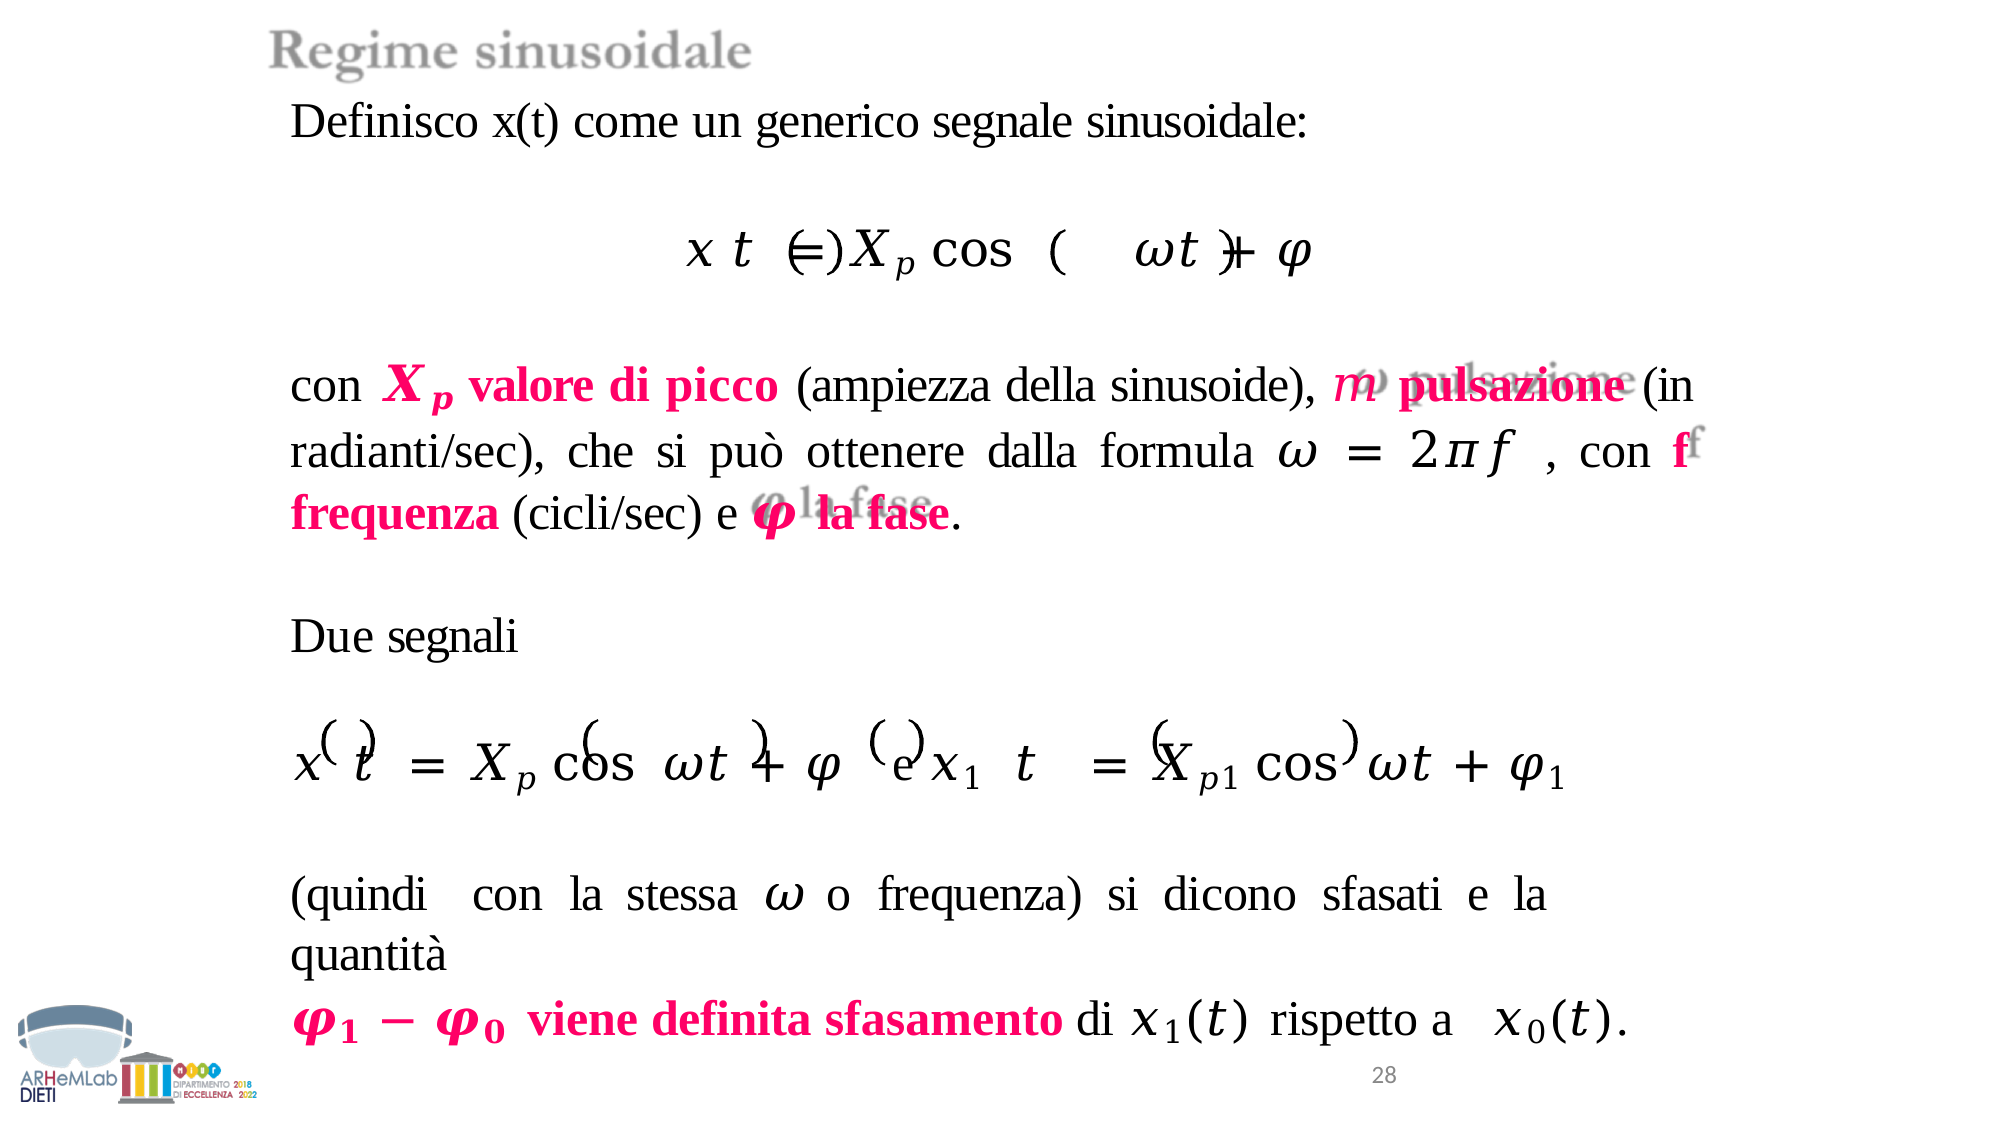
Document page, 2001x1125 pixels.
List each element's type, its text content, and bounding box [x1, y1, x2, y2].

text_box Definisco x(t) come un generico segnale sinusoidale: 𝑥 𝑡 = 𝑋𝑝 cos 𝜔𝑡 + 𝜑 con 𝑿𝒑 valore di picco (ampiezza della sinusoide), 𝑚 pulsazione (in radianti/sec), che si può ottenere dalla formula 𝜔 = 2𝜋𝑓 , con f frequenza (cicli/sec) e 𝝋 la fase. Due segnali 𝑥 𝑡 = 𝑋𝑝 cos 𝜔𝑡 + 𝜑 e 𝑥1 𝑡 = 𝑋𝑝1 cos 𝜔𝑡 + 𝜑1 (quindi con la stessa 𝜔 o frequenza) si dicono sfasati e la quantità 𝝋𝟏 − 𝝋𝟎 viene definita sfasamento di 𝑥1(𝑡) rispetto a 𝑥0(𝑡). Se lo sfasamento è nullo, i due segnali si dicono in fase. [272, 85, 1721, 1125]
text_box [749, 452, 967, 566]
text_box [1349, 328, 1742, 505]
picture [249, 0, 791, 123]
slide_number 28 [1365, 748, 1417, 1125]
picture [18, 1005, 257, 1104]
